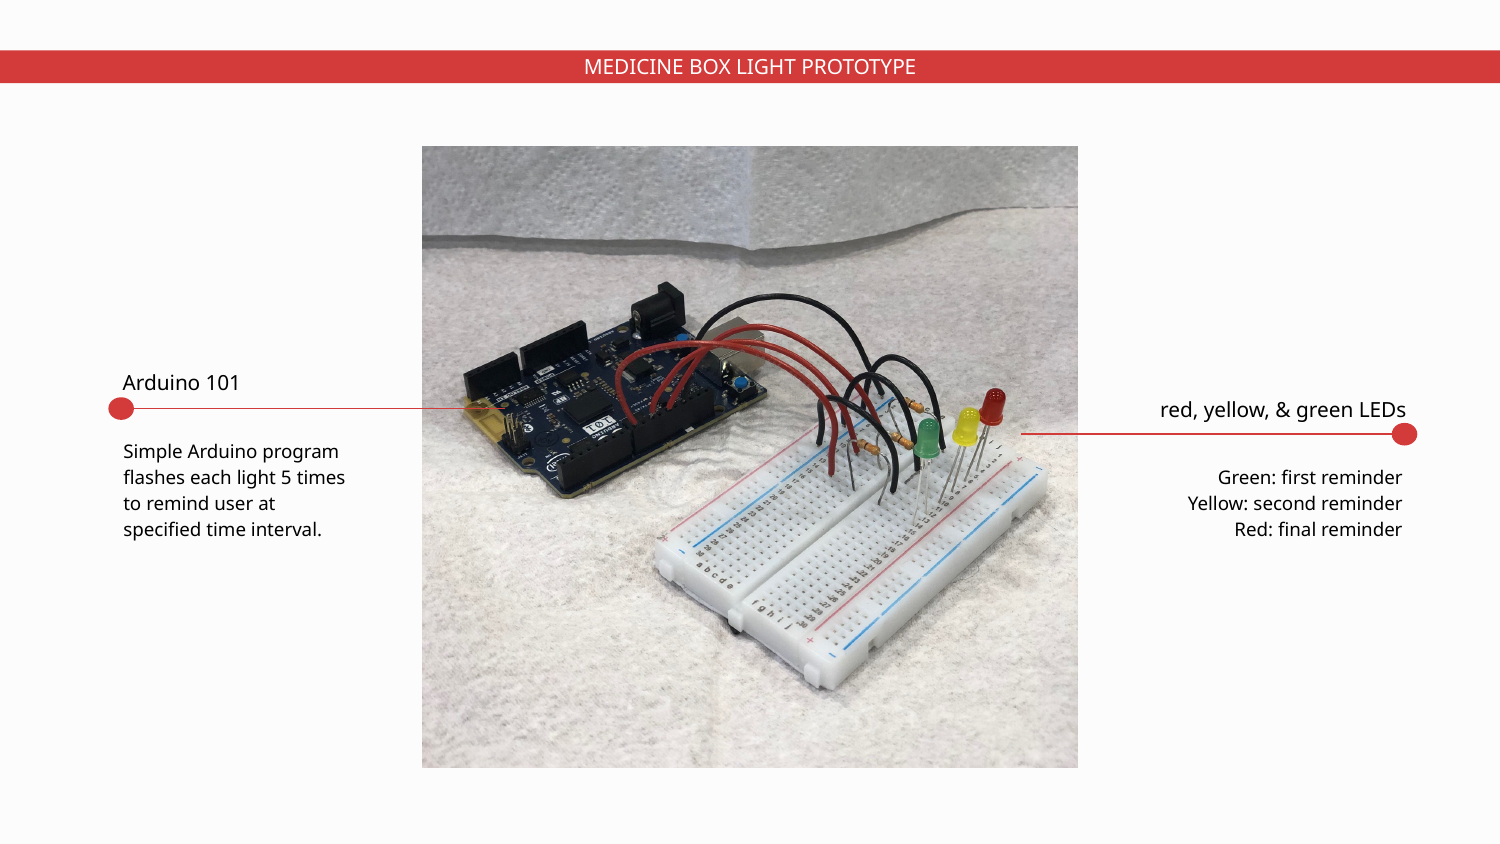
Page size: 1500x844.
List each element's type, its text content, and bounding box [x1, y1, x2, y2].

picture [421, 146, 1078, 768]
subtitle Simple Arduino program flashes each light 5 times to remind user at specified time interval. [108, 421, 361, 538]
text_box Arduino 101 [107, 354, 416, 409]
text_box [108, 409, 133, 420]
text_box [1393, 436, 1418, 446]
text_box red, yellow, & green LEDs [1145, 381, 1473, 436]
subtitle Green: first reminder Yellow: second reminder Red: final reminder [1165, 447, 1418, 563]
title MEDICINE BOX LIGHT PROTOTYPE [51, 38, 1449, 93]
